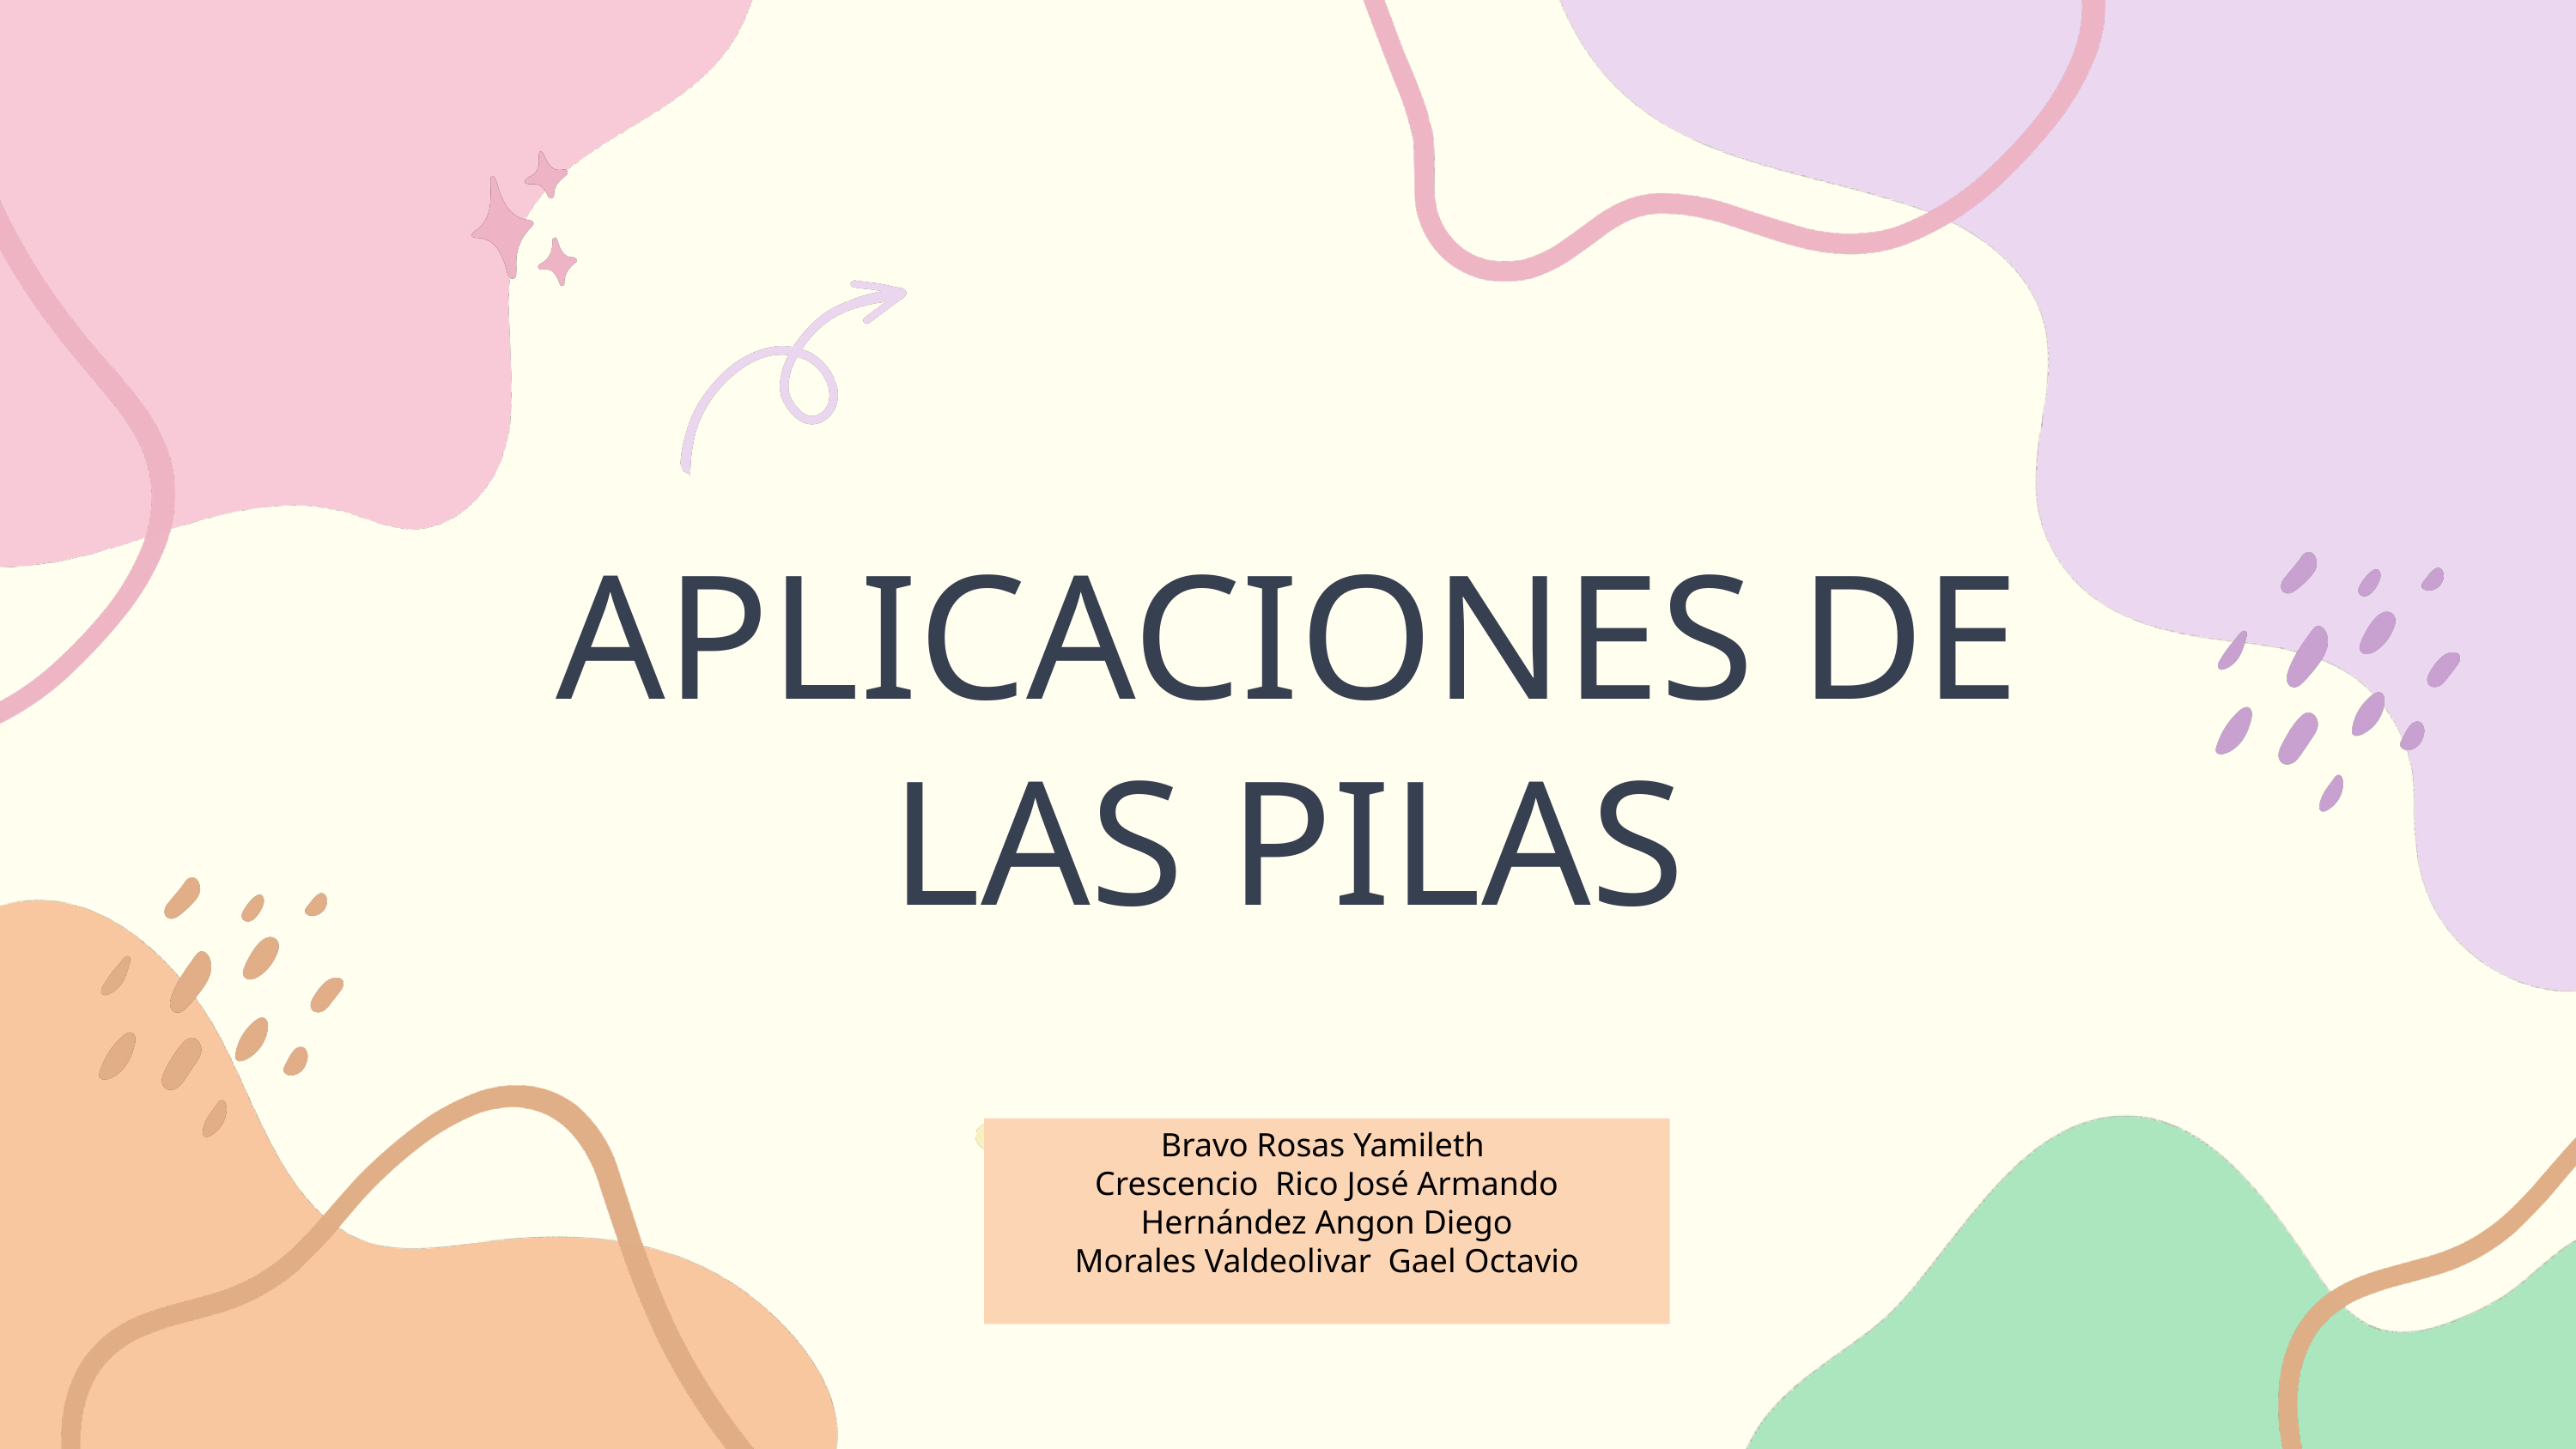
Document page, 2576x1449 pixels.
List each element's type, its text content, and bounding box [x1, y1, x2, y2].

picture [0, 0, 940, 1449]
picture [1321, 0, 2576, 1449]
text_box Bravo Rosas Yamileth Crescencio Rico José Armando Hernández Angon Diego Morales Valdeolivar Gael Octavio [984, 1118, 1670, 1325]
picture [967, 1075, 1604, 1276]
text_box APLICACIONES DE LAS PILAS [544, 527, 1521, 940]
